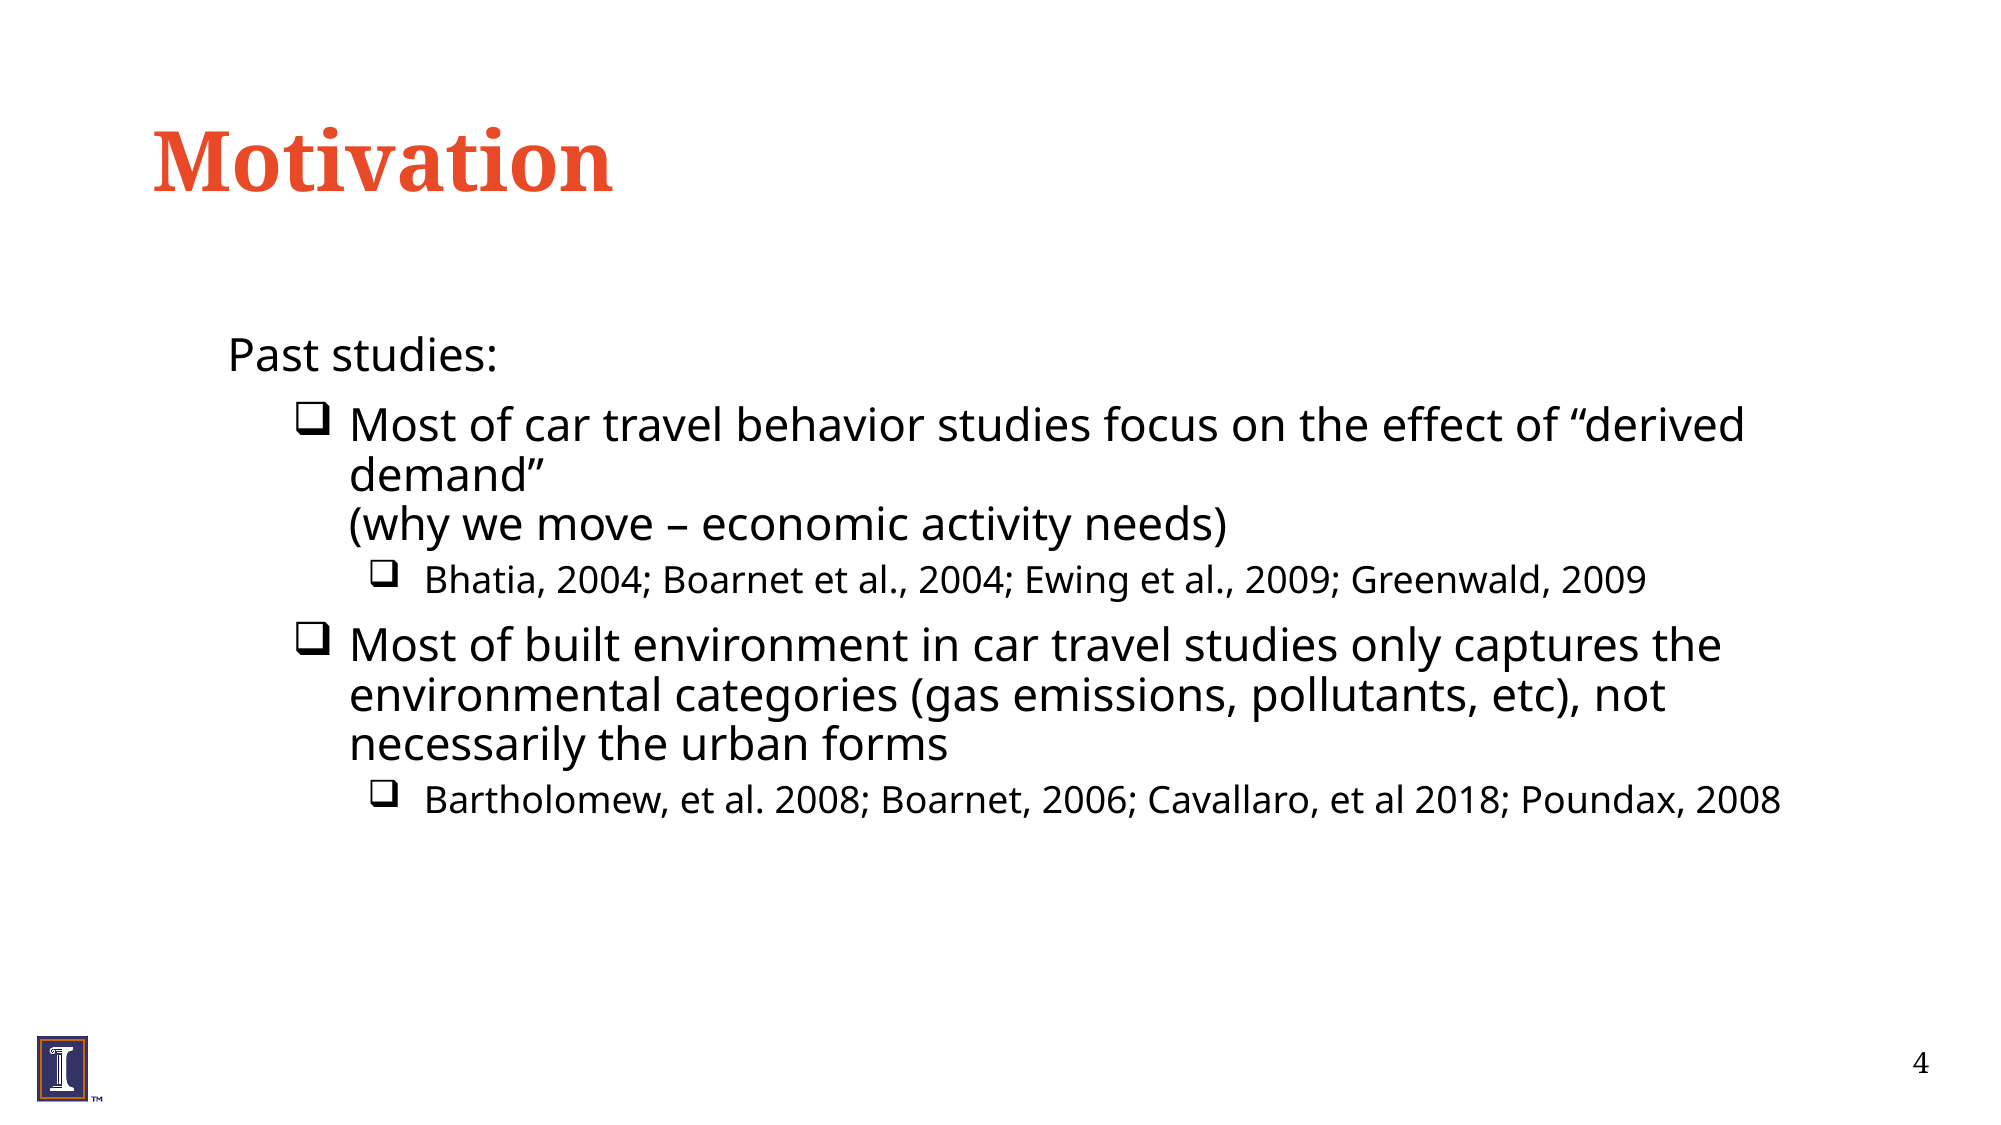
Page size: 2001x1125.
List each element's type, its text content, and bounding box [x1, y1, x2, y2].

slide_number 4 [1494, 1034, 1945, 1095]
text_box [137, 275, 2000, 494]
text_box Motivation [137, 0, 1863, 218]
text_box Past studies: Most of car travel behavior studies focus on the effect of “derived demand” (why we move – economic activity needs) Bhatia, 2004; Boarnet et al., 2004; Ewing et al., 2009; Greenwald, 2009 Most of built environment in car travel studies only captures the environmental categories (gas emissions, pollutants, etc), not necessarily the urban forms Bartholomew, et al. 2008; Boarnet, 2006; Cavallaro, et al 2018; Poundax, 2008 [137, 494, 1863, 1014]
picture [28, 1034, 110, 1107]
